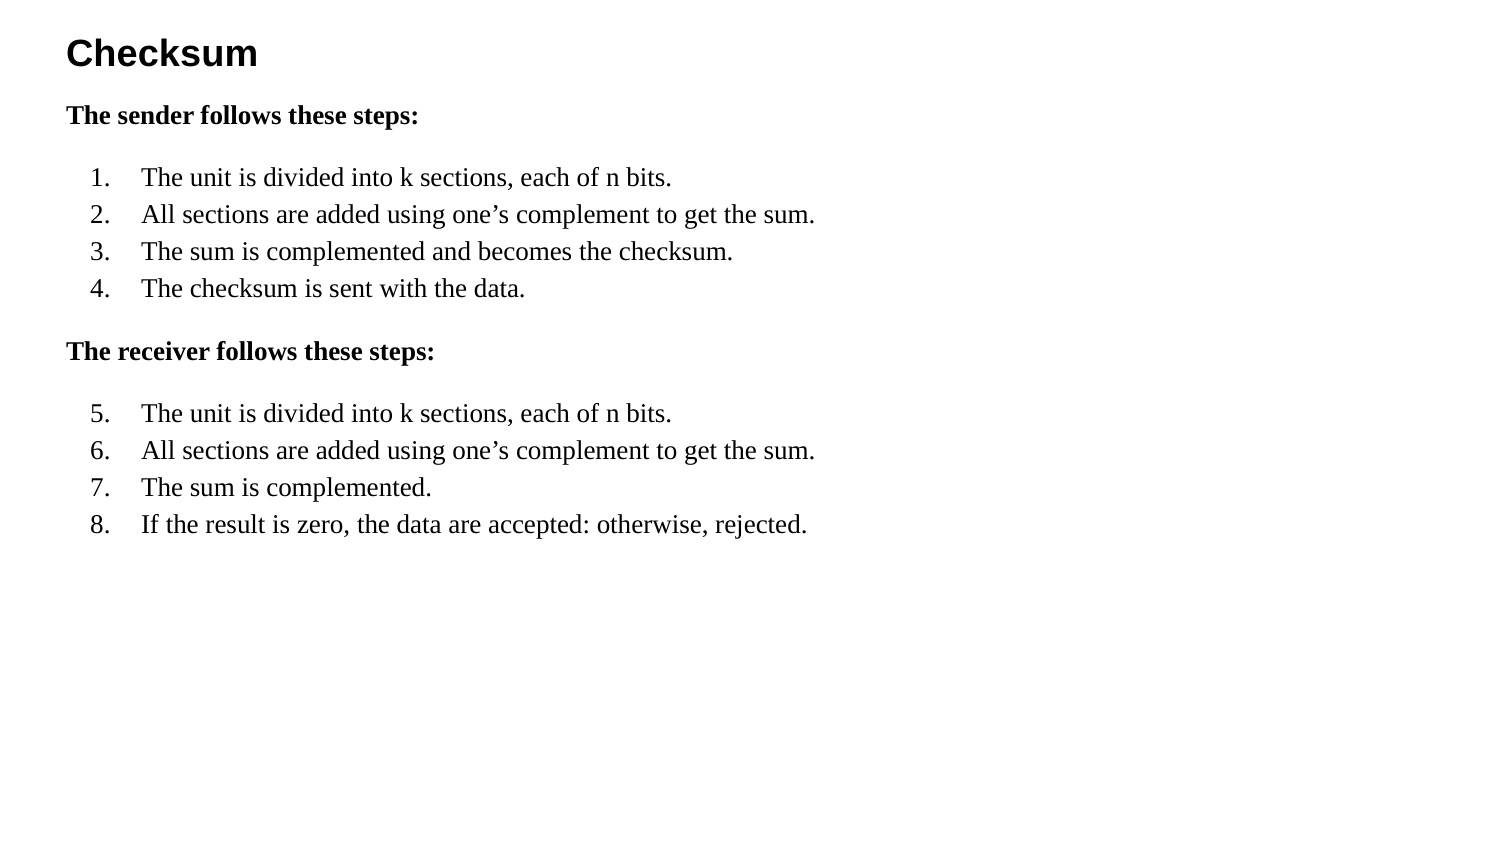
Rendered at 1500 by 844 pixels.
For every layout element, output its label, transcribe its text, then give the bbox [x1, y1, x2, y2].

list The sender follows these steps: The unit is divided into k sections, each of n bits. All sections are added using one’s complement to get the sum. The sum is complemented and becomes the checksum. The checksum is sent with the data. The receiver follows these steps: The unit is divided into k sections, each of n bits. All sections are added using one’s complement to get the sum. The sum is complemented. If the result is zero, the data are accepted: otherwise, rejected. [51, 77, 1449, 750]
title Checksum [51, 13, 1449, 77]
